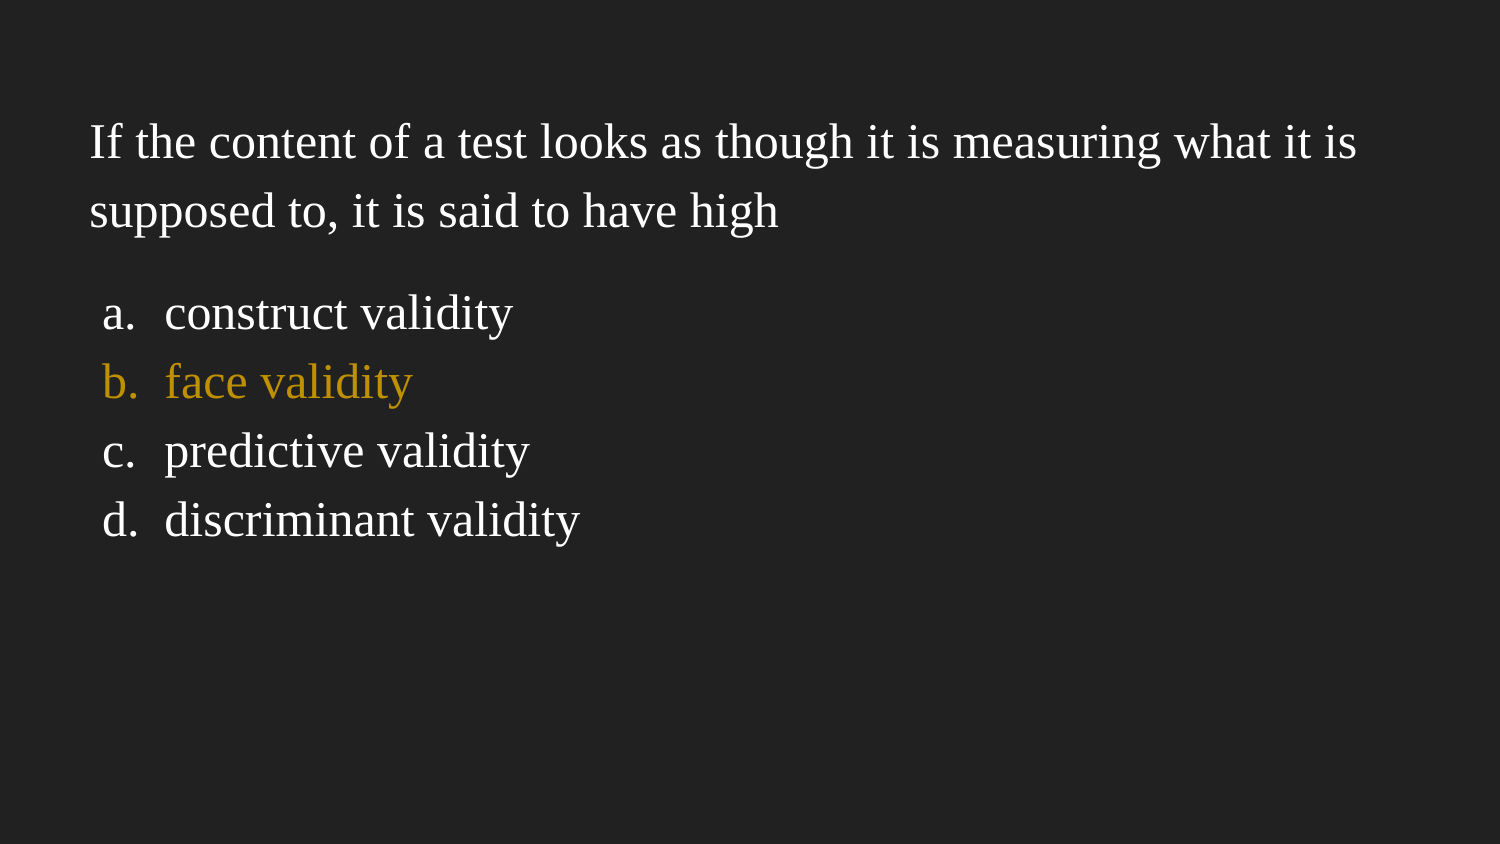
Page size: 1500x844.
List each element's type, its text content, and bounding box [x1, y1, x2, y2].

list If the content of a test looks as though it is measuring what it is supposed to, it is said to have high construct validity face validity predictive validity discriminant validity [74, 84, 1426, 606]
